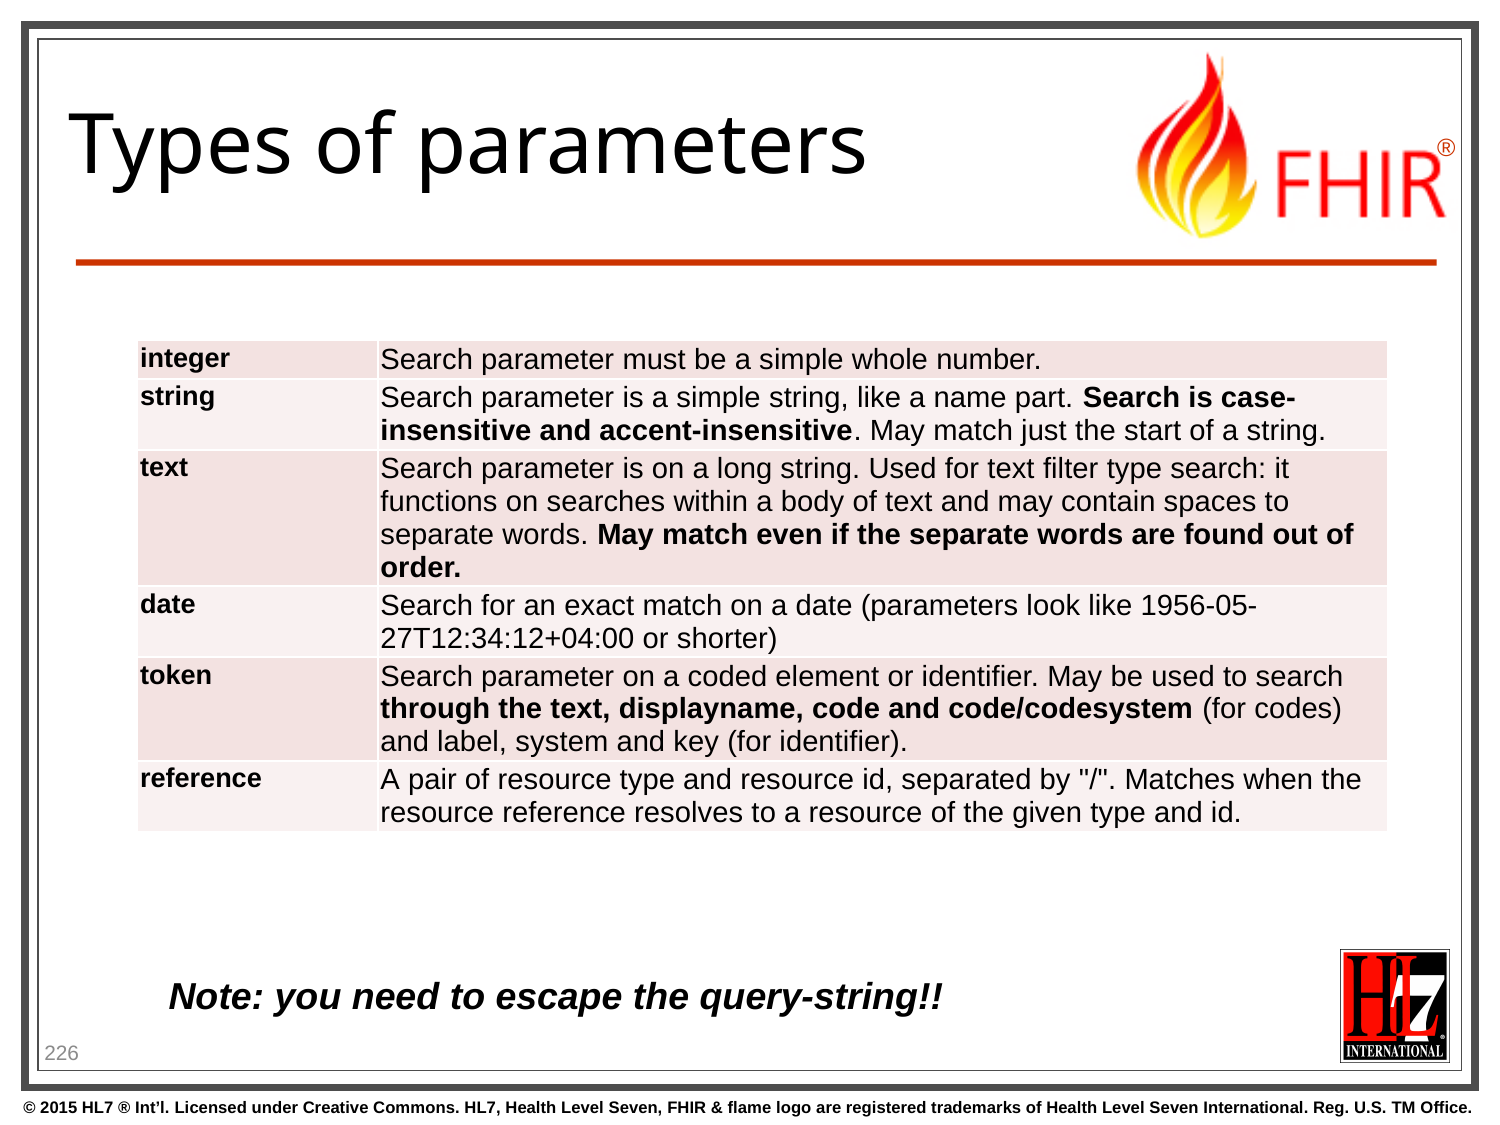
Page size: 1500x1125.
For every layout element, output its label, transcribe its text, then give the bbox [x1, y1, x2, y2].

table_cell reference [138, 762, 377, 831]
table_cell Search parameter is on a long string. Used for text filter type search: it functions on searches within a body of text and may contain spaces to separate words. May match even if the separate words are found out of order. [379, 451, 1387, 585]
table_cell Search for an exact match on a date (parameters look like 1956-05-27T12:34:12+04:00 or shorter) [379, 587, 1387, 656]
picture [1124, 42, 1458, 249]
table_header Search parameter must be a simple whole number. [379, 341, 1387, 378]
table_cell string [138, 380, 377, 449]
table_cell text [138, 451, 377, 585]
table_cell Search parameter on a coded element or identifier. May be used to search through the text, displayname, code and code/codesystem (for codes) and label, system and key (for identifier). [379, 658, 1387, 760]
table_cell date [138, 587, 377, 656]
text_box Note: you need to escape the query-string!! [153, 964, 959, 1025]
table_header integer [138, 341, 377, 378]
title Types of parameters [53, 54, 1128, 244]
table_cell Search parameter is a simple string, like a name part. Search is case-insensitive and accent-insensitive. May match just the start of a string. [379, 380, 1387, 449]
table_cell A pair of resource type and resource id, separated by "/". Matches when the resource reference resolves to a resource of the given type and id. [379, 762, 1387, 831]
picture [1340, 949, 1450, 1063]
slide_number 226 [29, 1034, 148, 1071]
table_cell token [138, 658, 377, 760]
